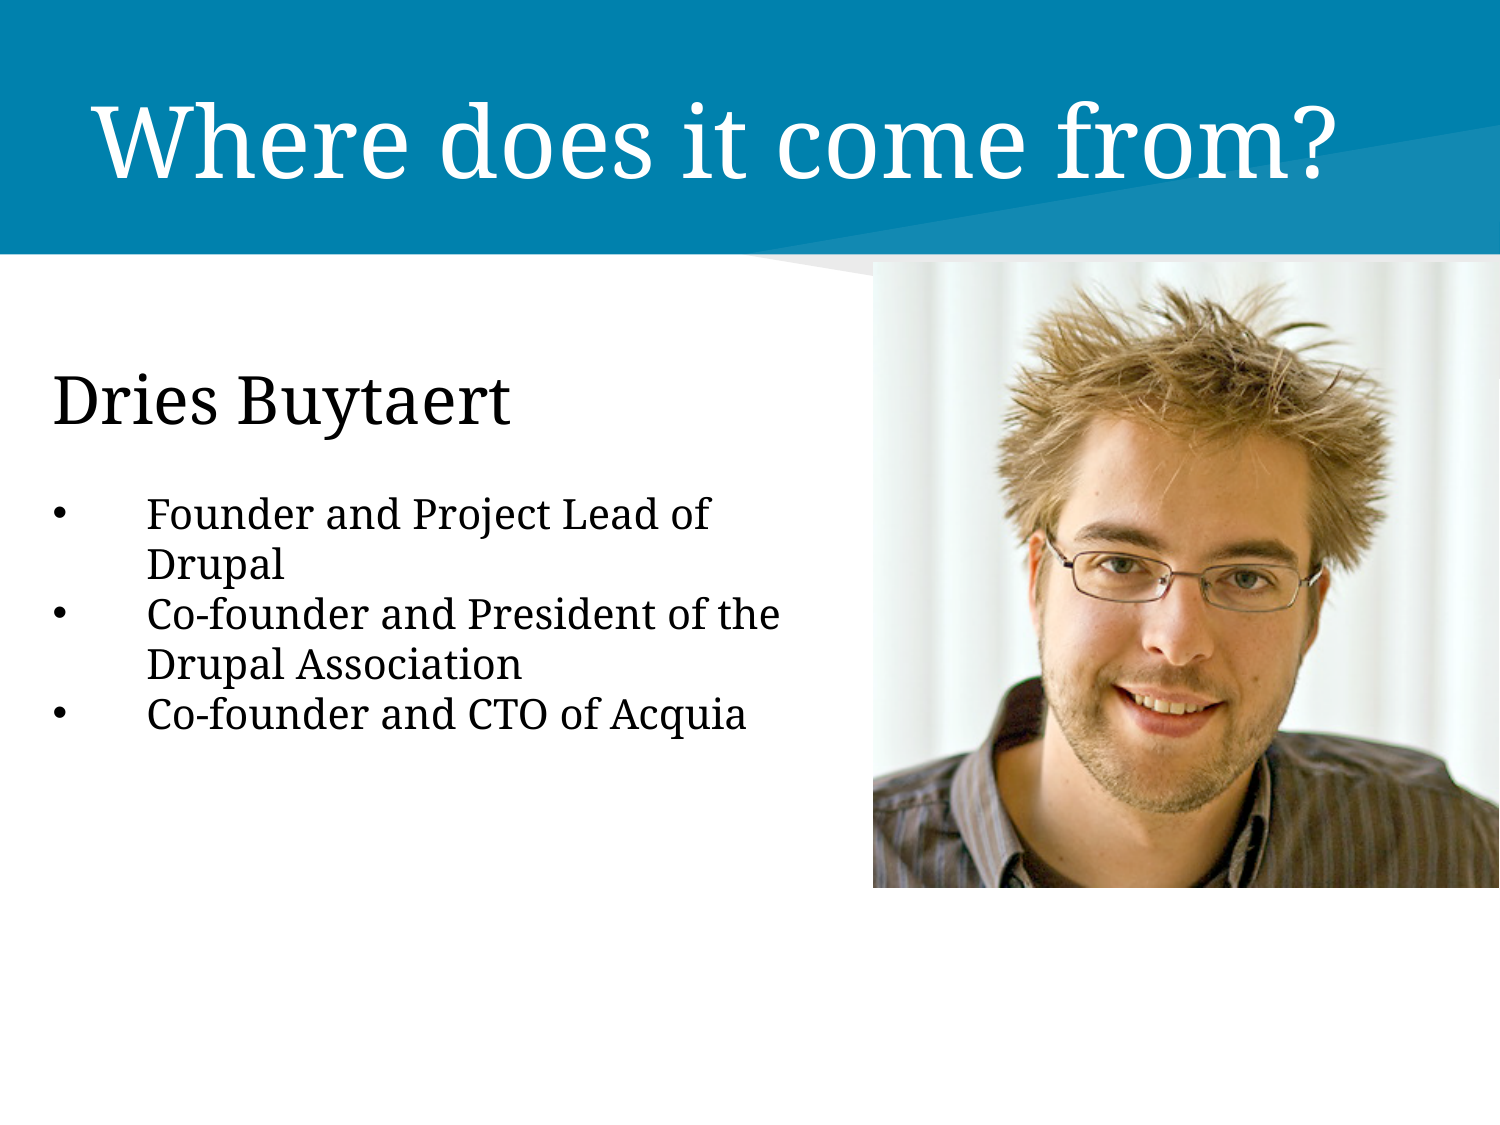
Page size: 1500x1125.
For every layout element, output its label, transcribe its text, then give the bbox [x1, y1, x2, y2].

picture [873, 262, 1499, 888]
title Where does it come from? [75, 45, 1425, 233]
list Dries Buytaert Founder and Project Lead of Drupal Co-founder and President of the Drupal Association Co-founder and CTO of Acquia [37, 262, 874, 1078]
